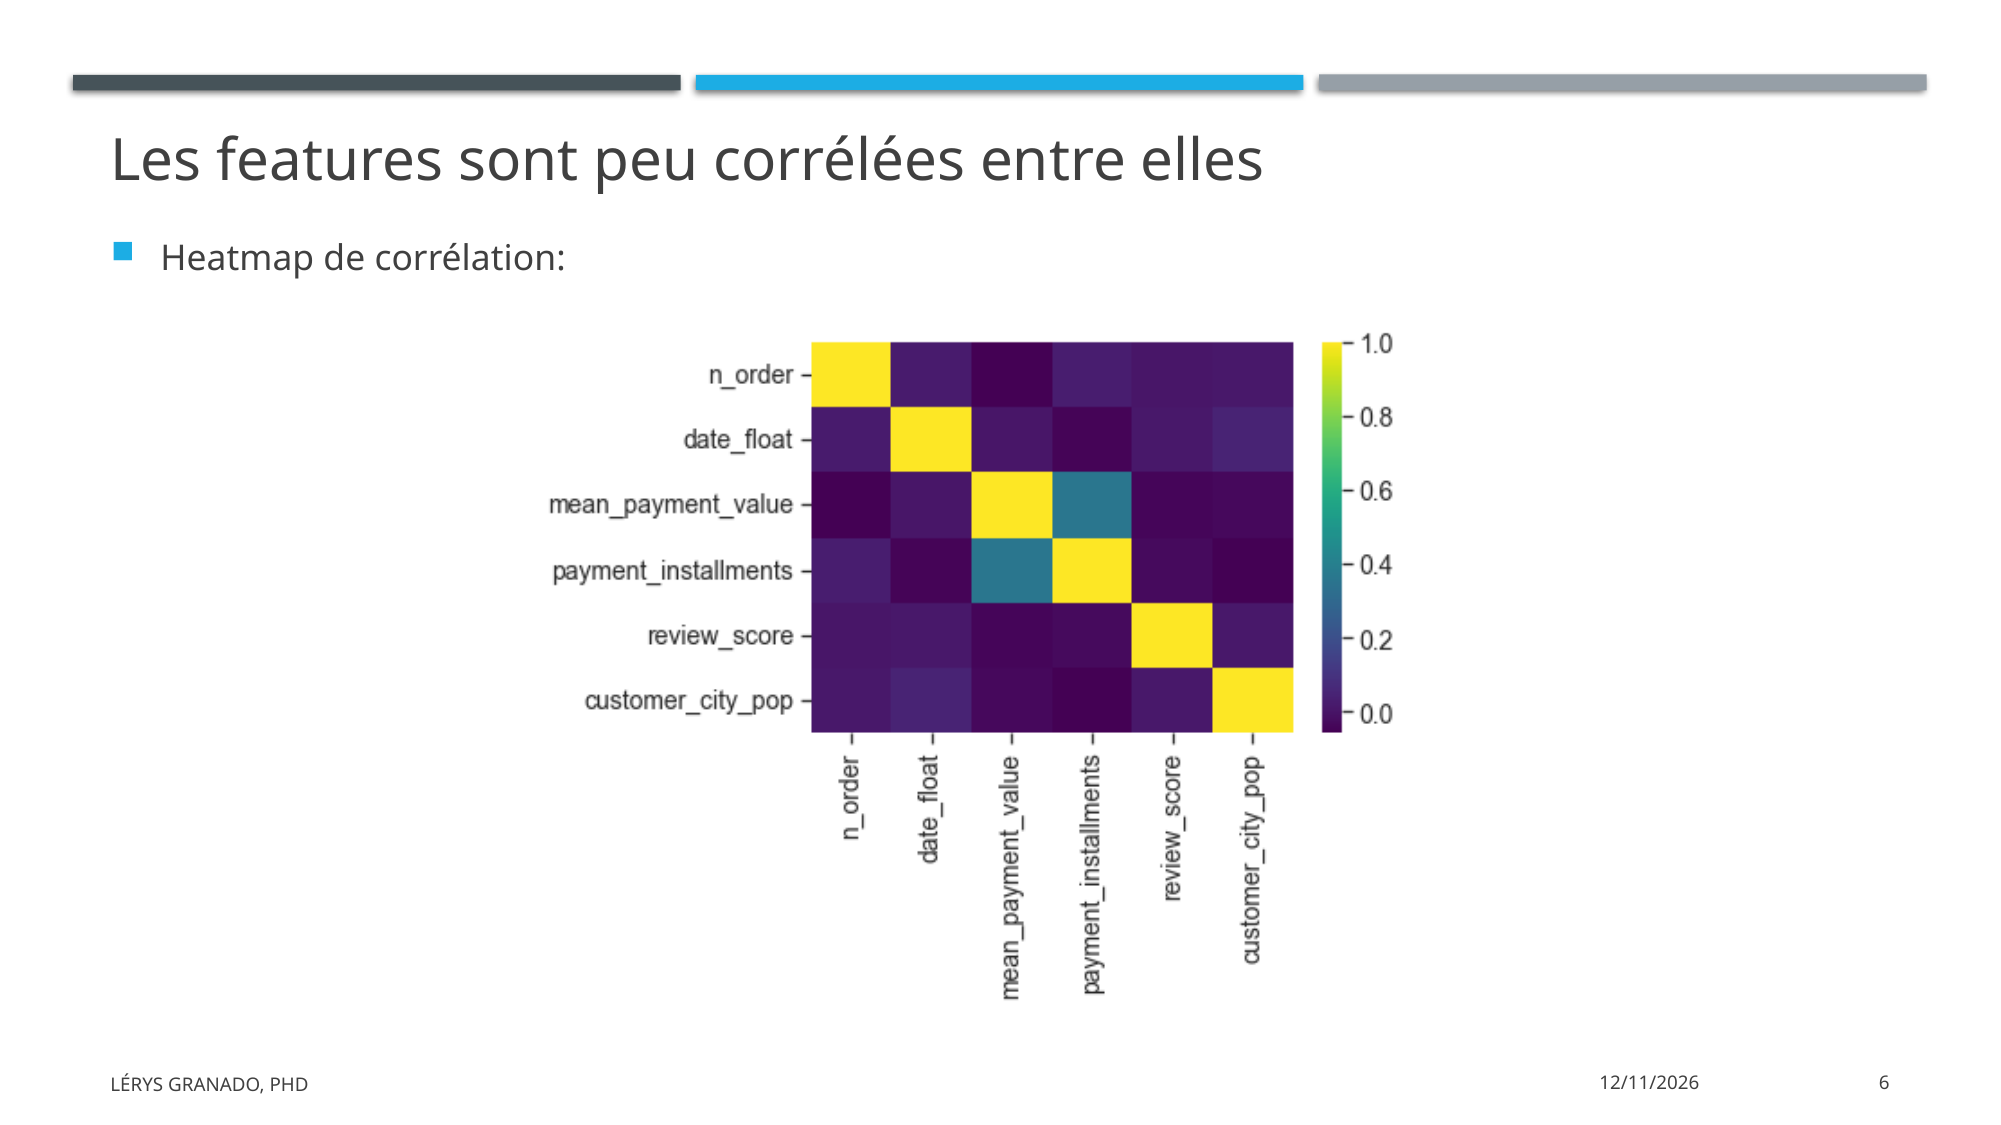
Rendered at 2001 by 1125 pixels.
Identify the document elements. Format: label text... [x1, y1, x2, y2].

slide_number 6 [1732, 1053, 1905, 1114]
list Heatmap de corrélation: [95, 222, 1905, 981]
title Les features sont peu corrélées entre elles [95, 115, 1905, 209]
picture [535, 321, 1408, 1011]
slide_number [1247, 1053, 1715, 1114]
footer Lérys Granado, PhD [95, 1053, 1230, 1114]
